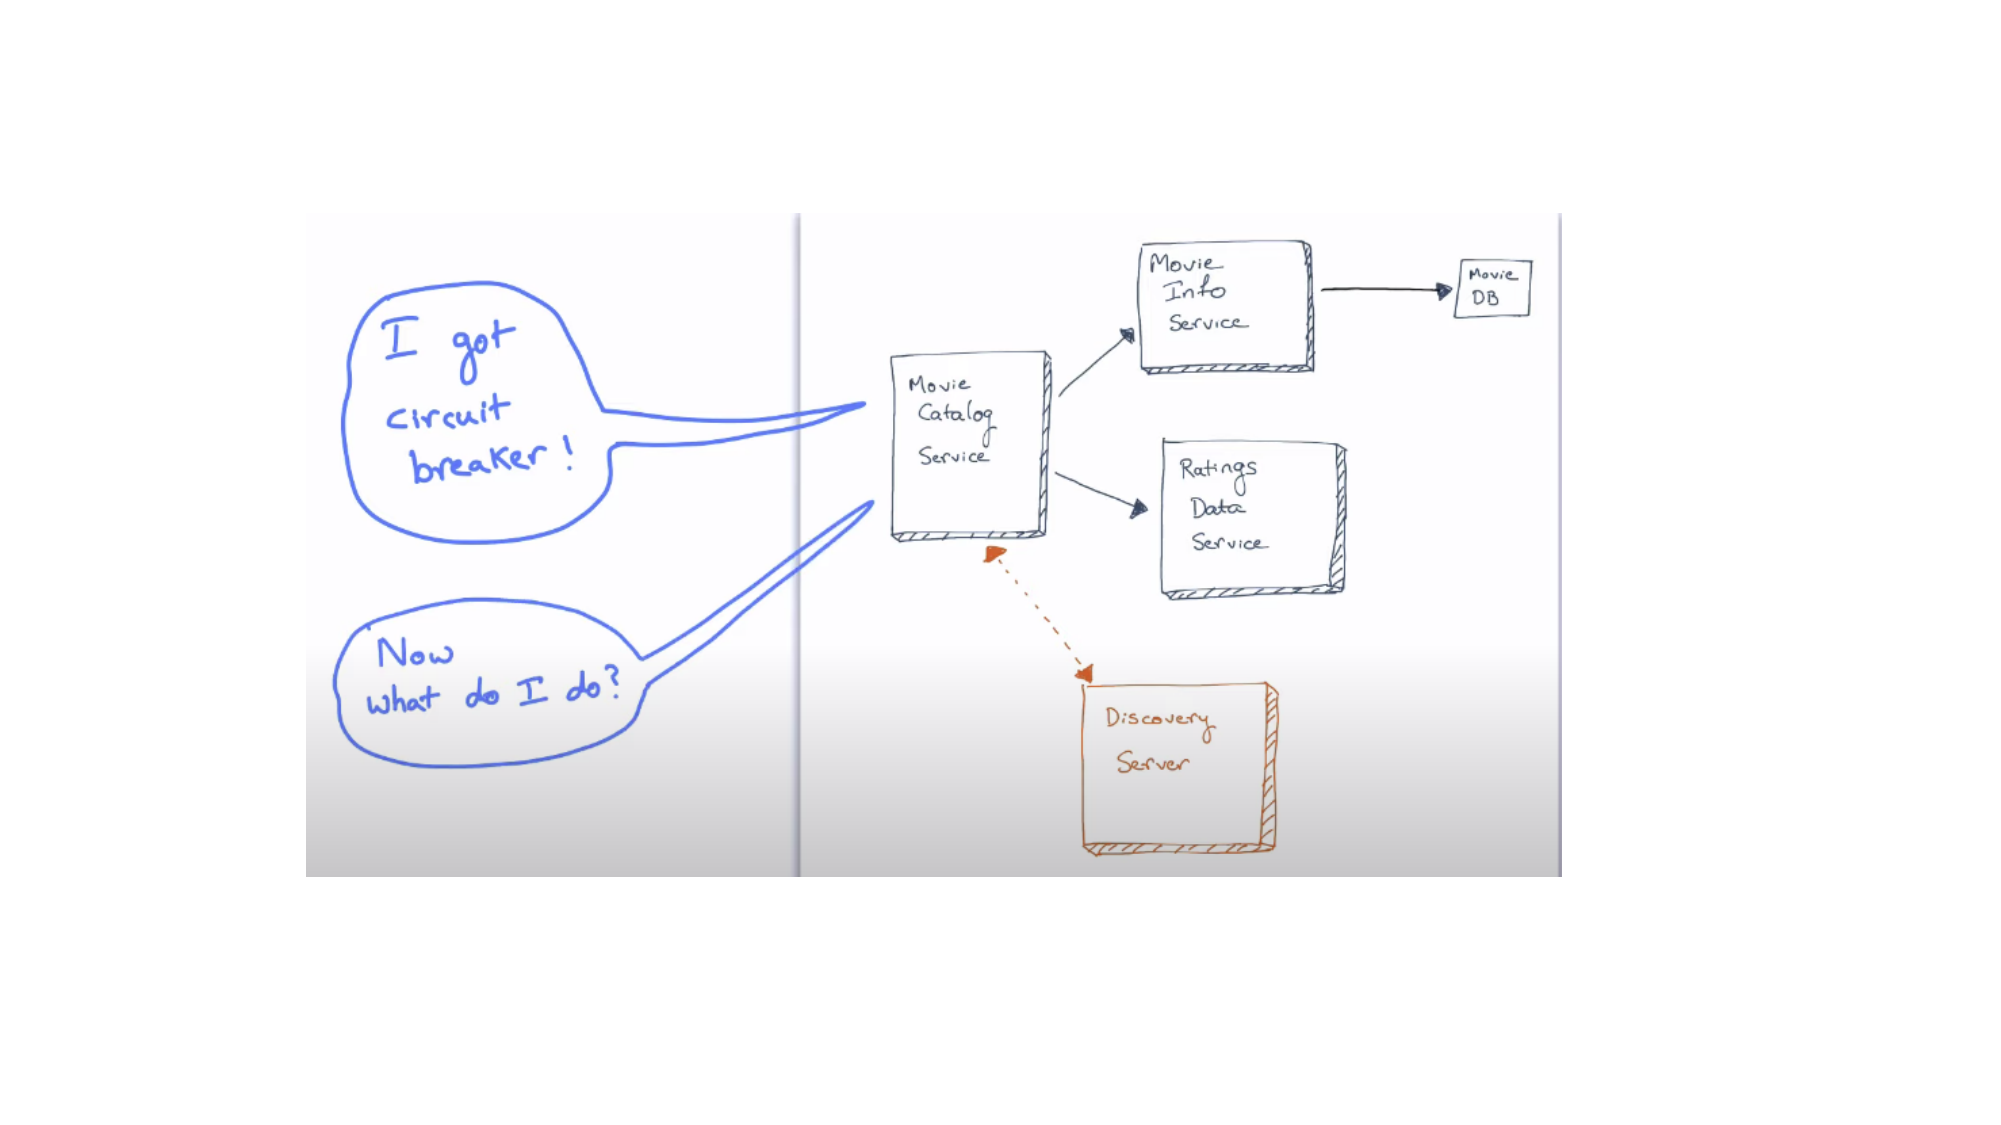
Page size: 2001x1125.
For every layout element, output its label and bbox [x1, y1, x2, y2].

picture [306, 213, 1562, 877]
